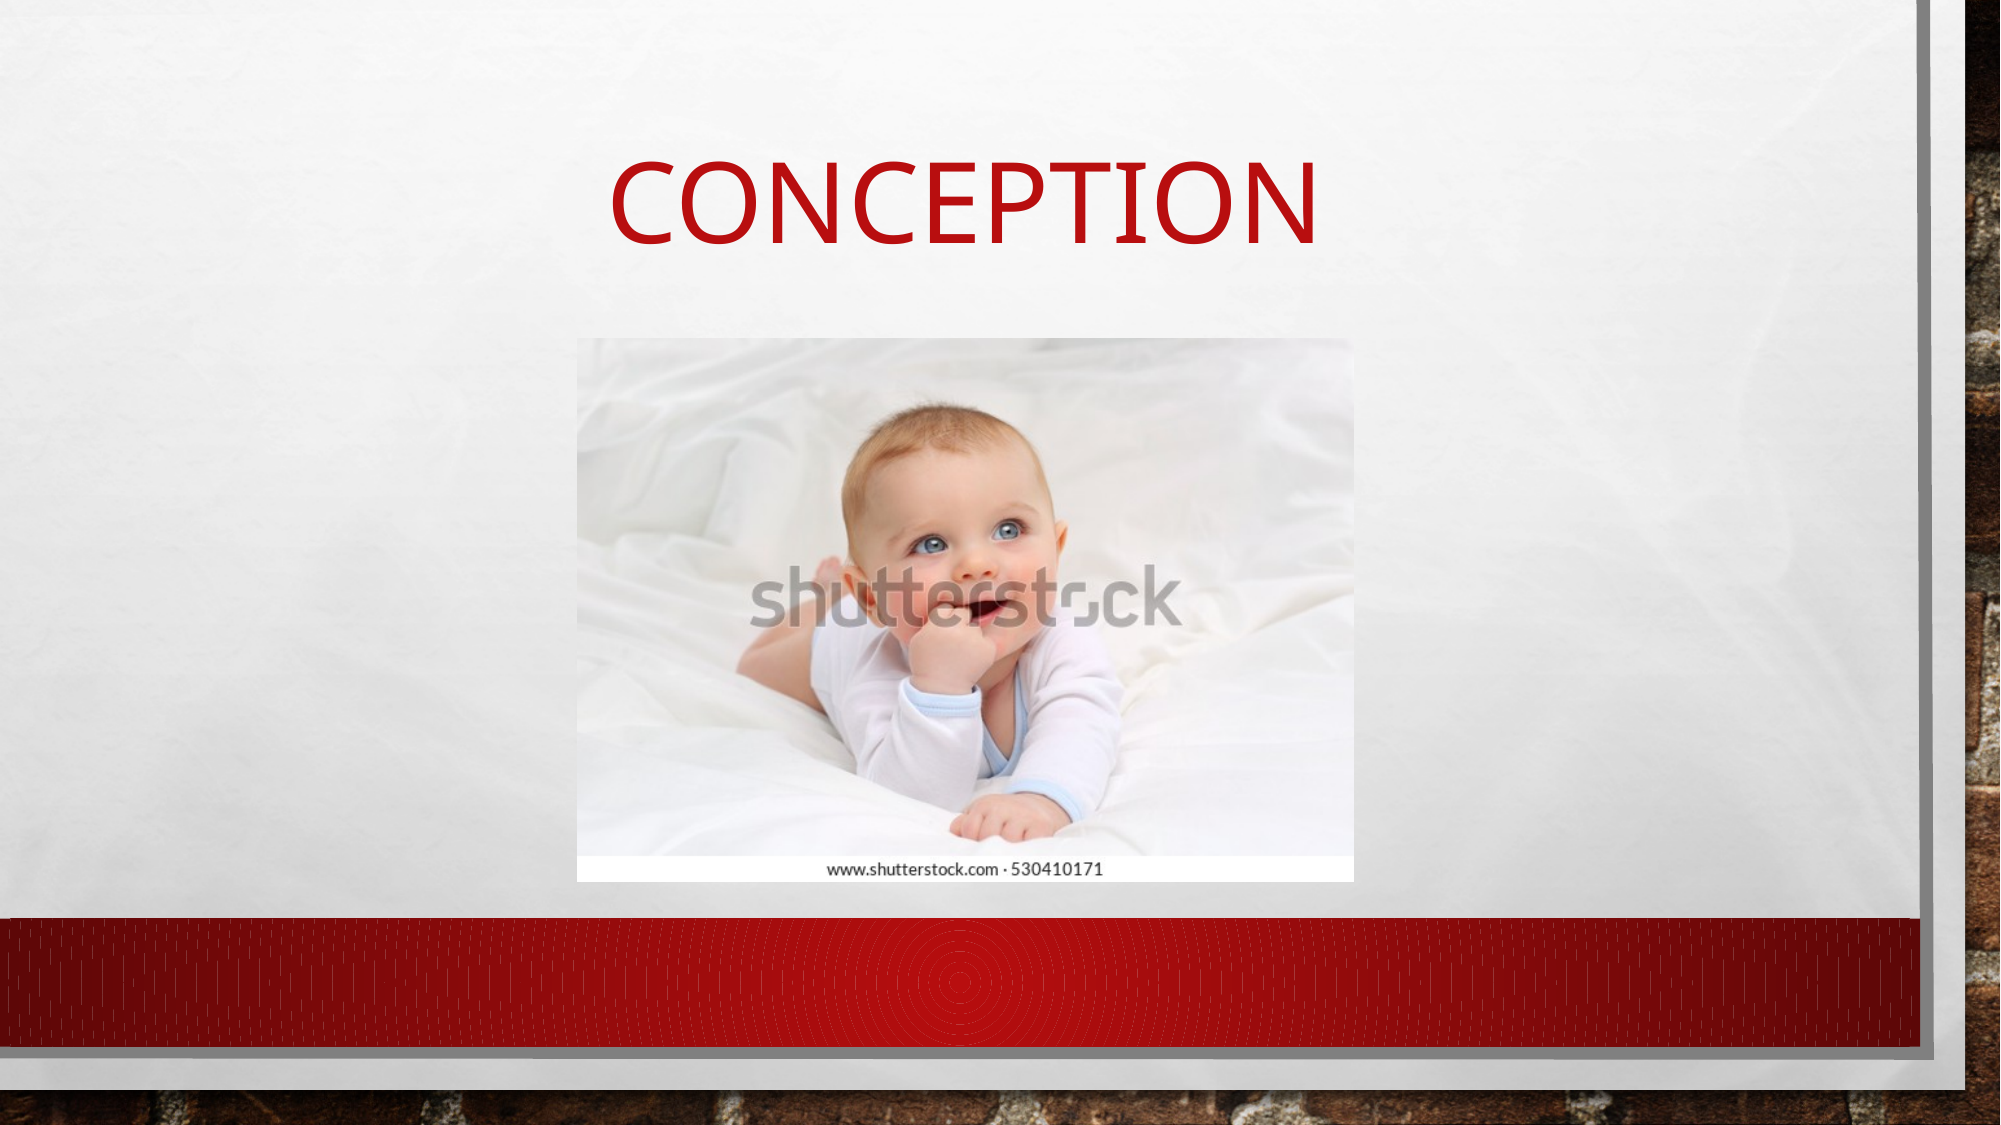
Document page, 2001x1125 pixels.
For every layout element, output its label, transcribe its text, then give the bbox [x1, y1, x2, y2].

picture [0, 0, 2000, 1125]
title conception [112, 112, 1818, 302]
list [576, 338, 1354, 883]
